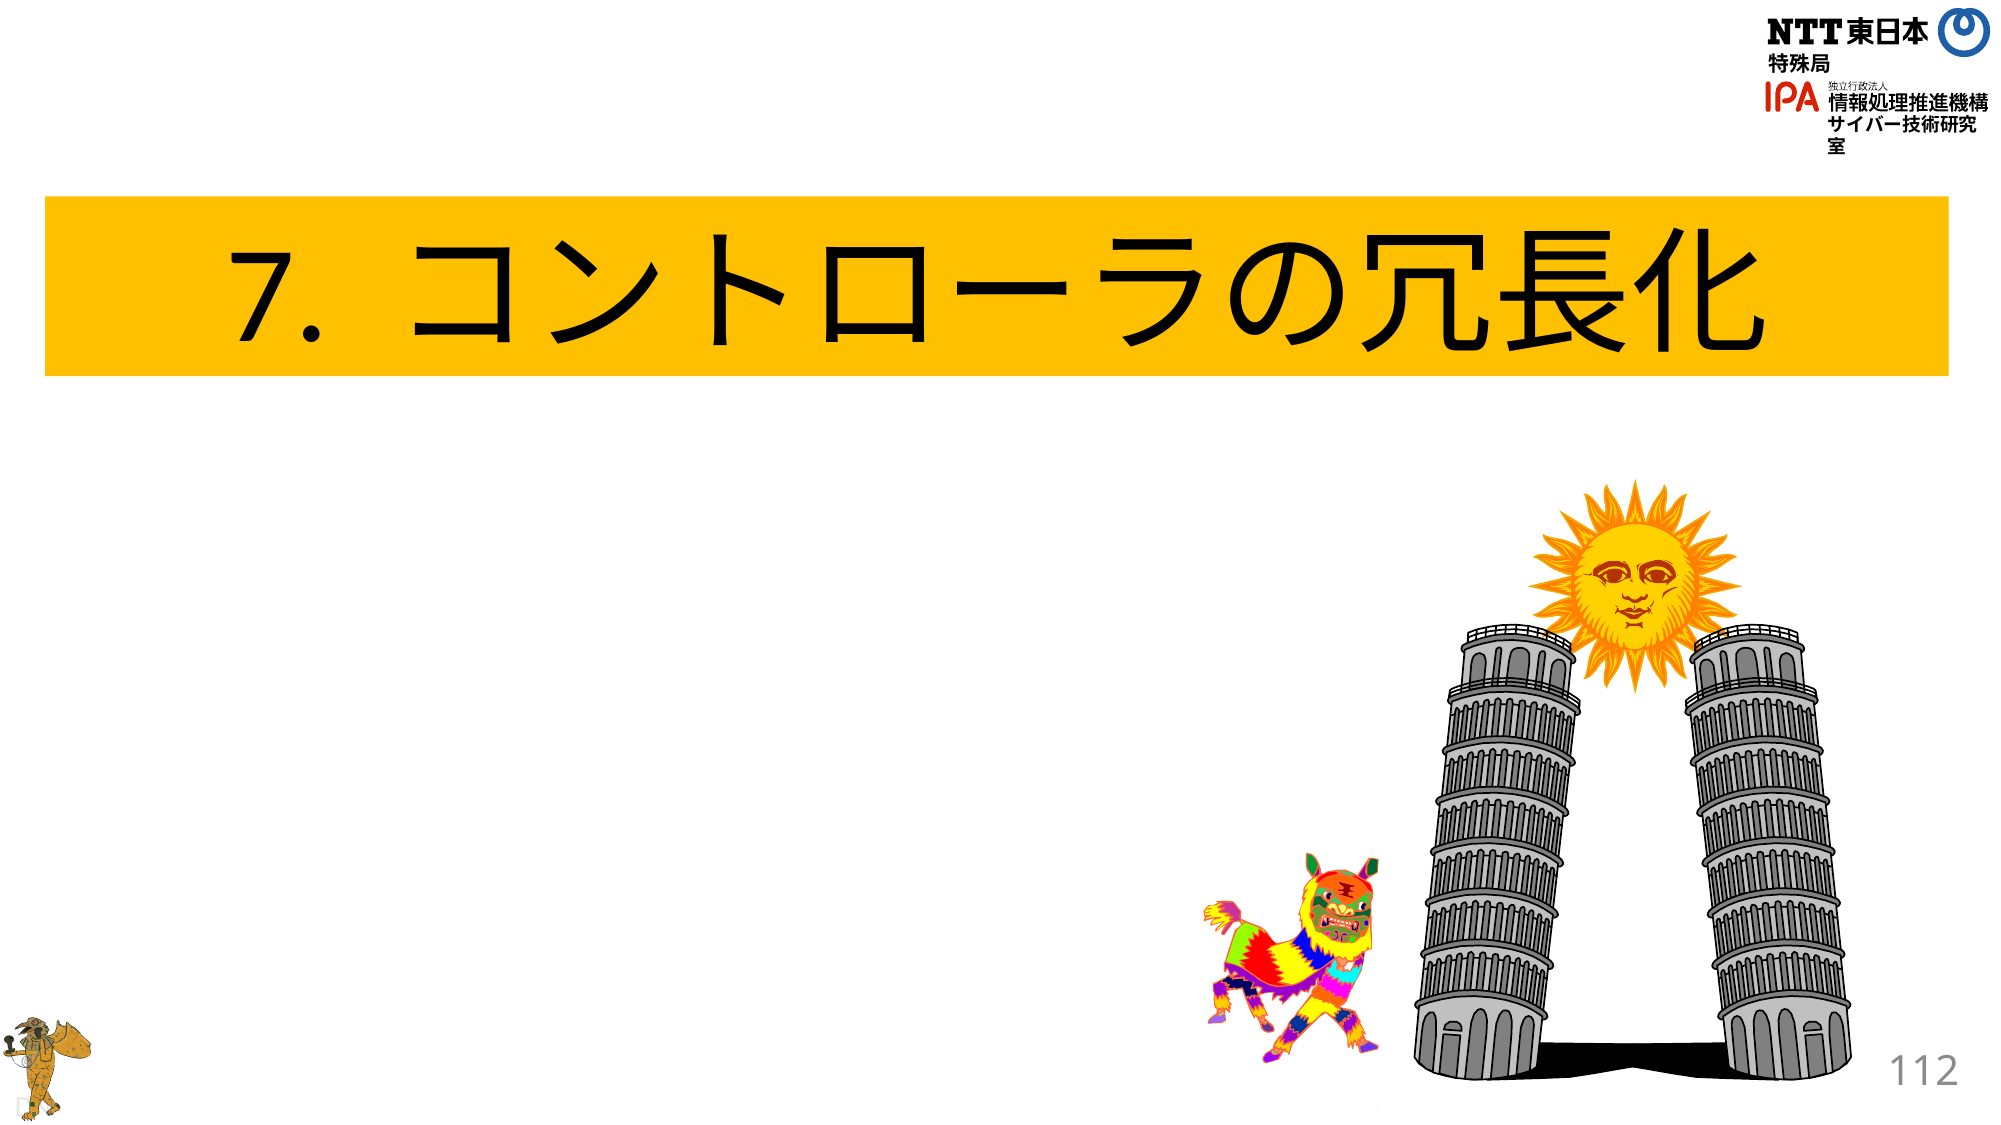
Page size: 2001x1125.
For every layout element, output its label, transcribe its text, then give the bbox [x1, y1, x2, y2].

text_box 7. コントローラの冗長化 [45, 196, 1949, 377]
slide_number 112 [1412, 1042, 1975, 1103]
picture [1203, 852, 1379, 1106]
picture [1412, 478, 1854, 1082]
